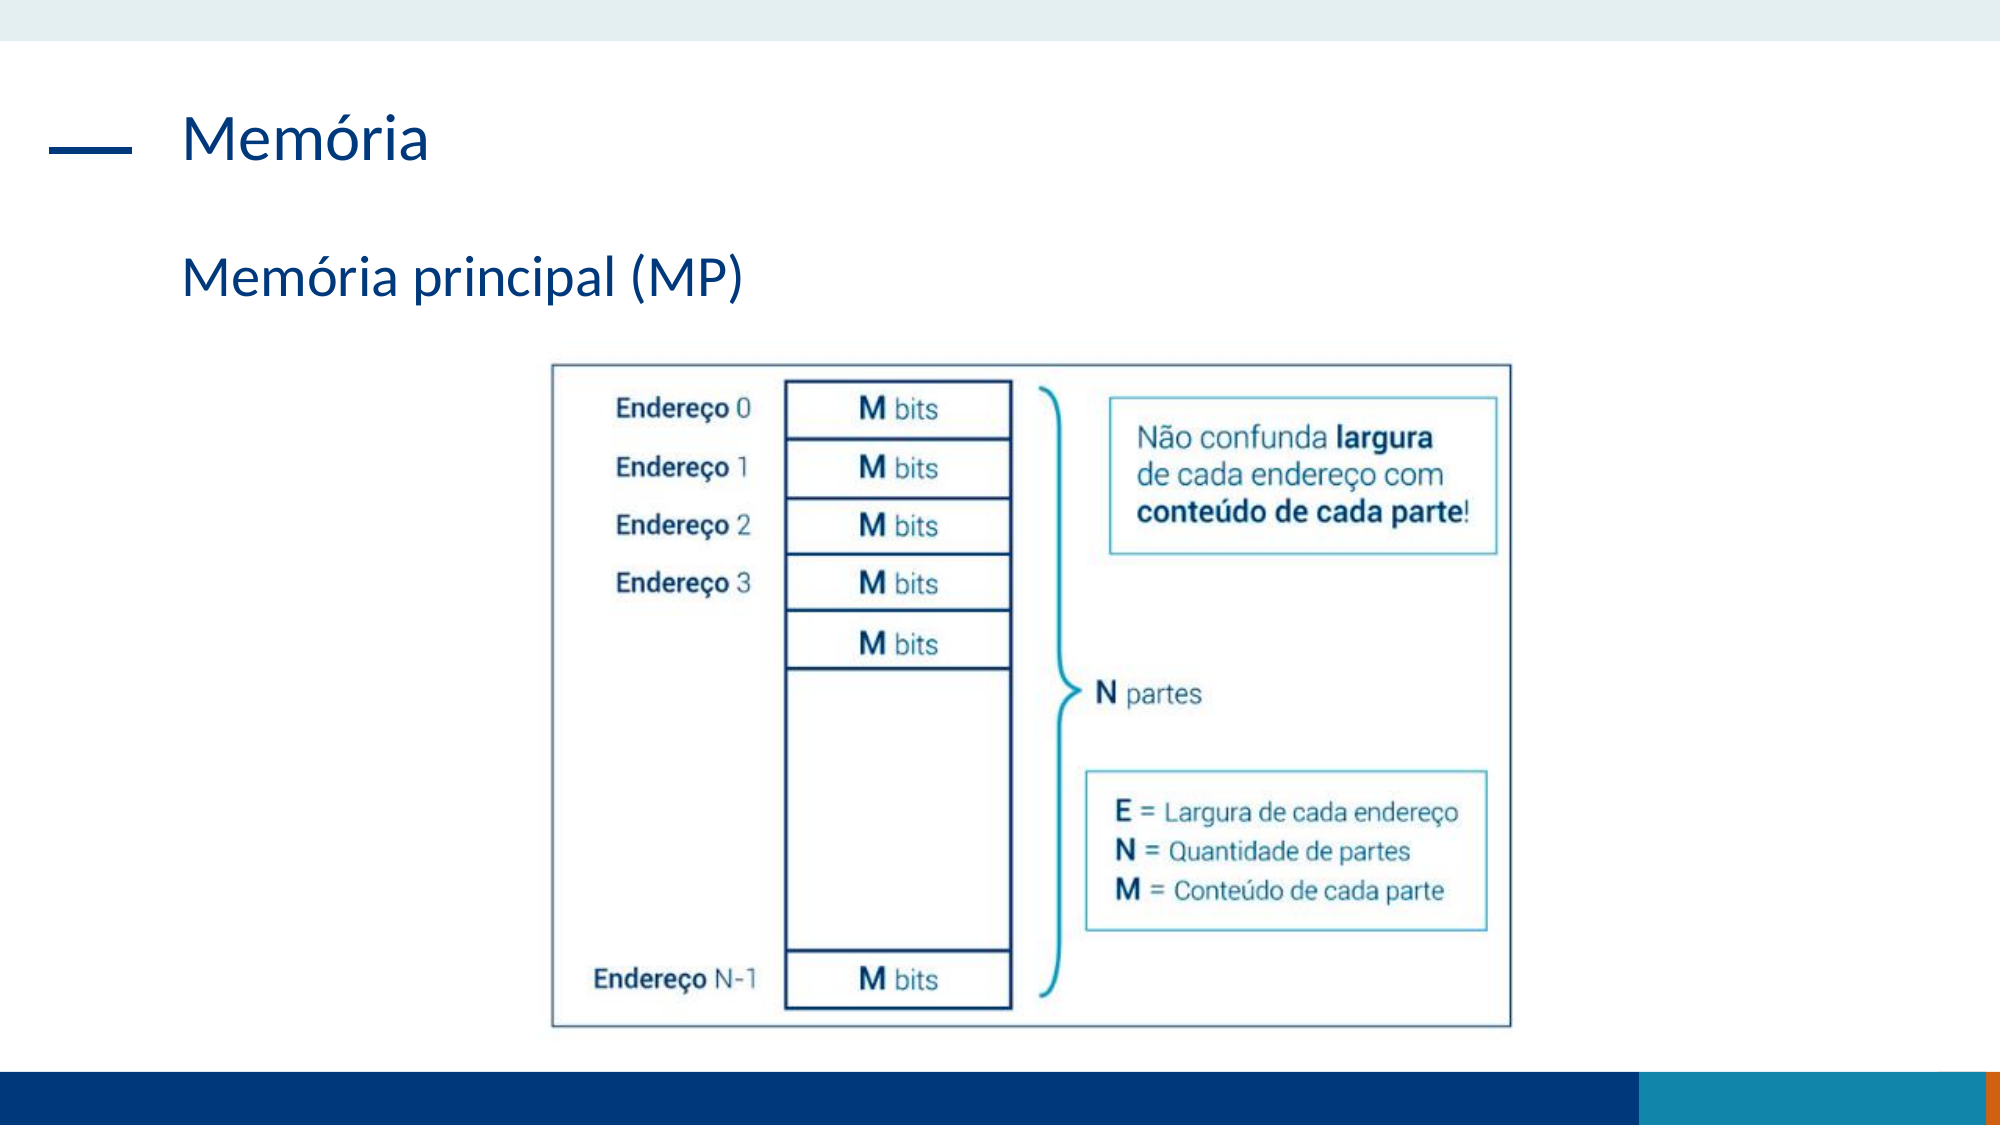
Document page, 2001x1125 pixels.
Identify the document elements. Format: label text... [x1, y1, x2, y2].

list Memória [167, 95, 1833, 237]
list Memória principal (MP) [167, 238, 1833, 380]
picture [512, 340, 1549, 1046]
